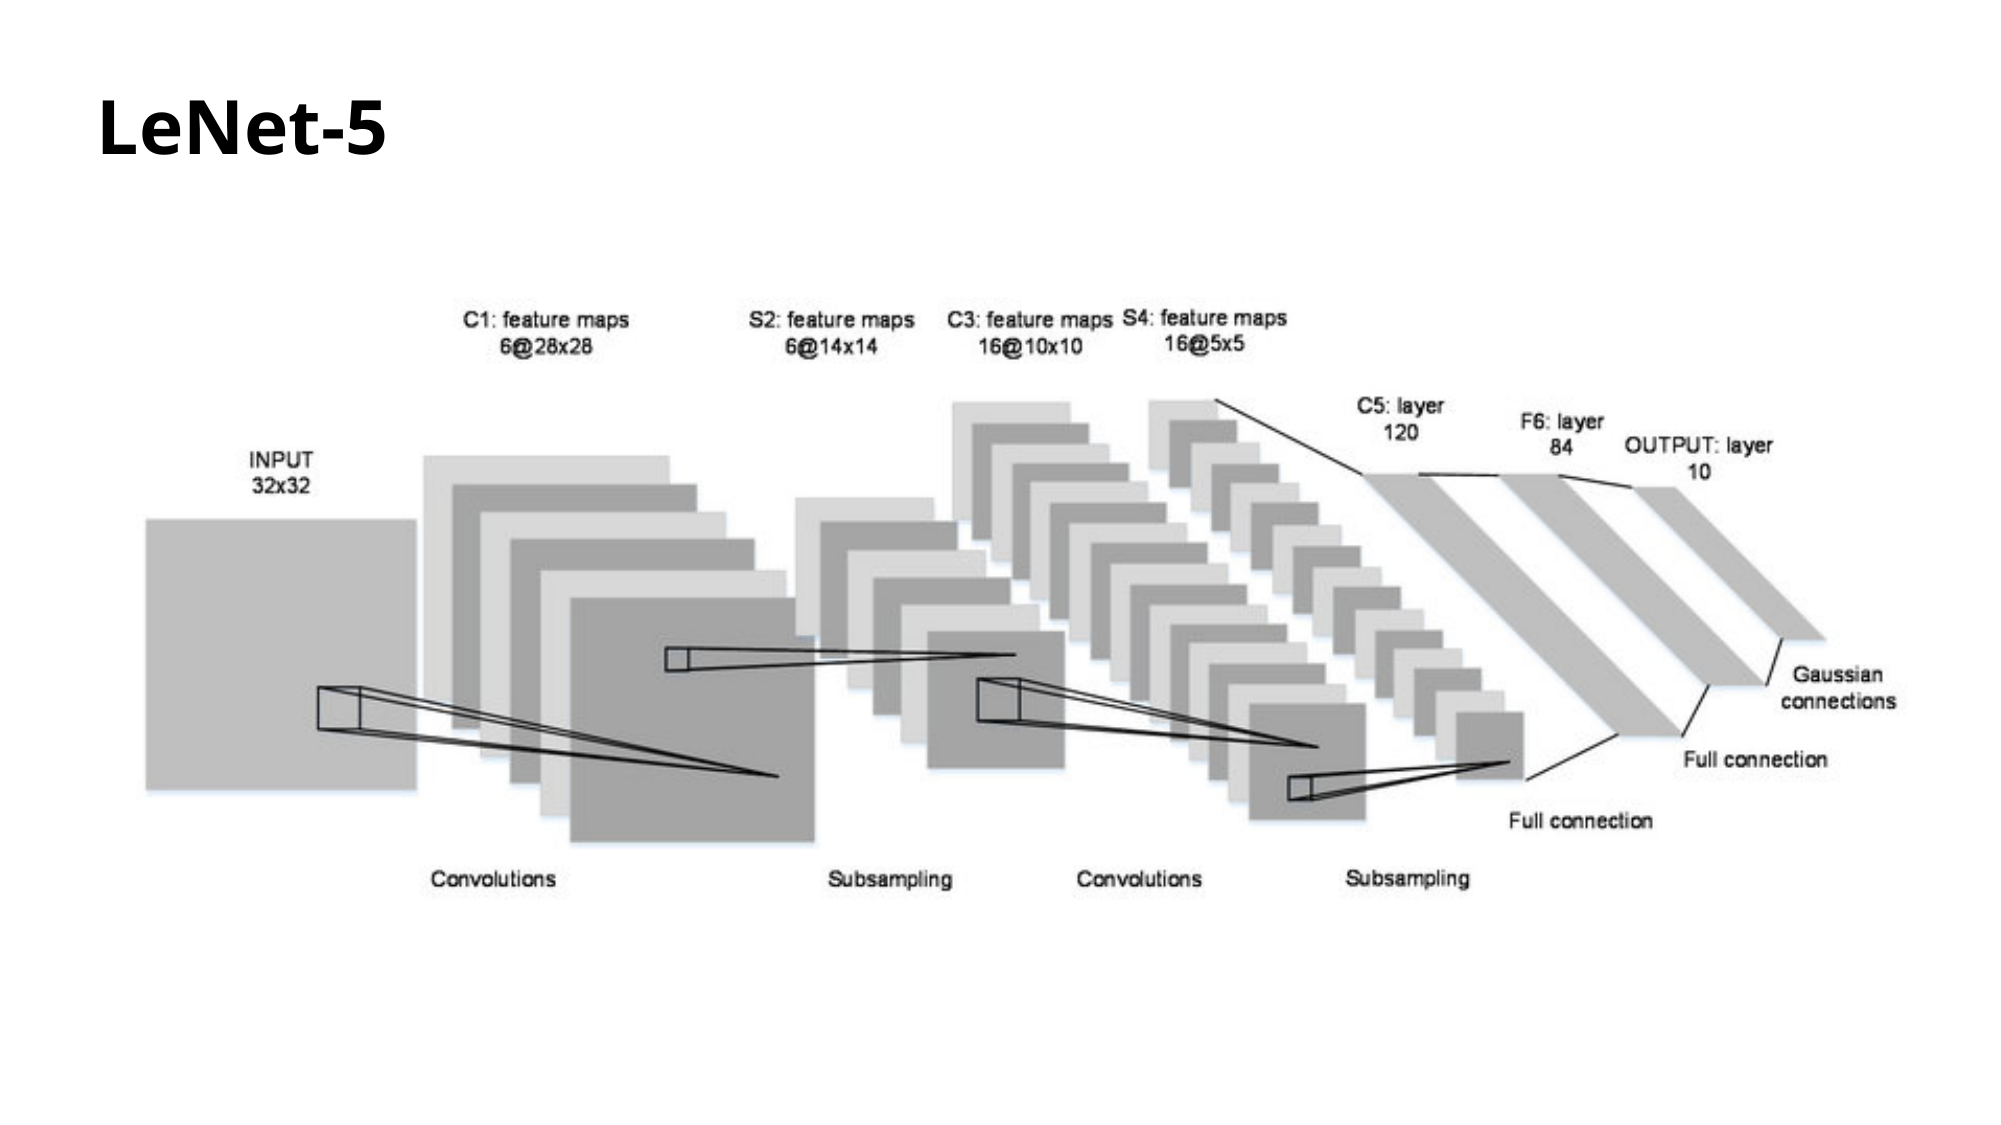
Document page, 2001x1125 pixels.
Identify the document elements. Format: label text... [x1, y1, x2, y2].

picture [136, 297, 1912, 906]
title LeNet-5 [81, 55, 1931, 179]
